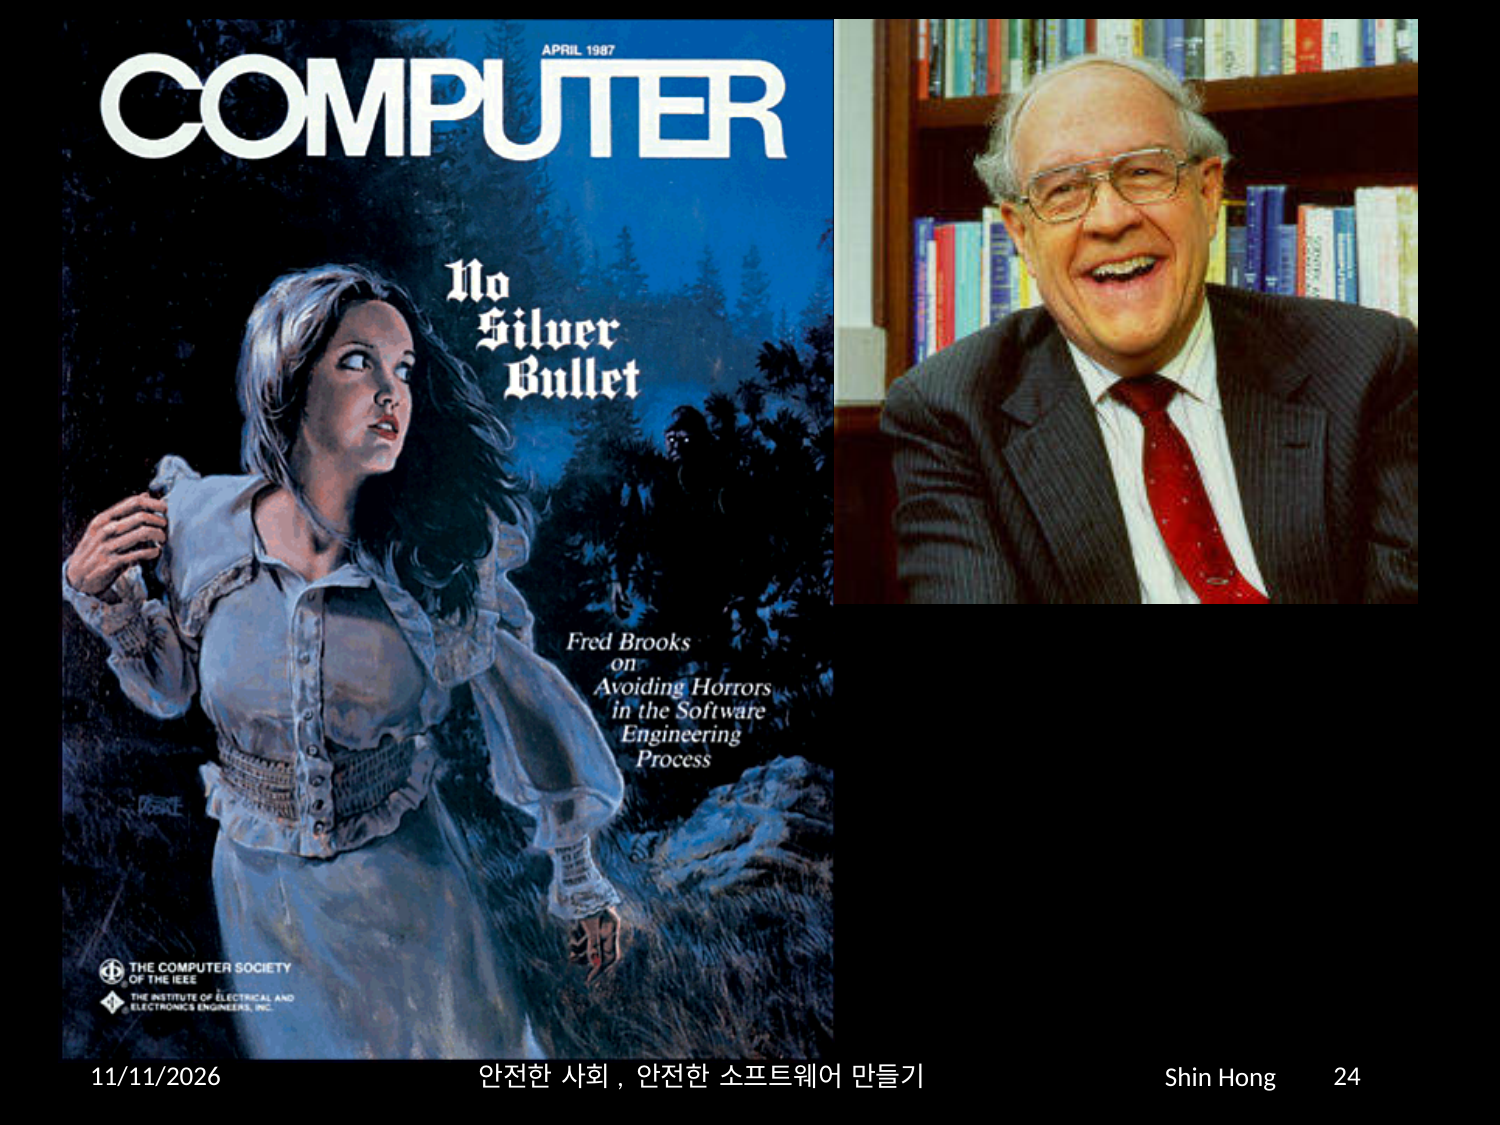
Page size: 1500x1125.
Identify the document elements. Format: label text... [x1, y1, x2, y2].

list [58, 19, 835, 1063]
picture [834, 19, 1418, 604]
slide_number 24 [1300, 1045, 1376, 1105]
footer 안전한 사회, 안전한 소프트웨어 만들기 [260, 1045, 1144, 1106]
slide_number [75, 1063, 249, 1105]
